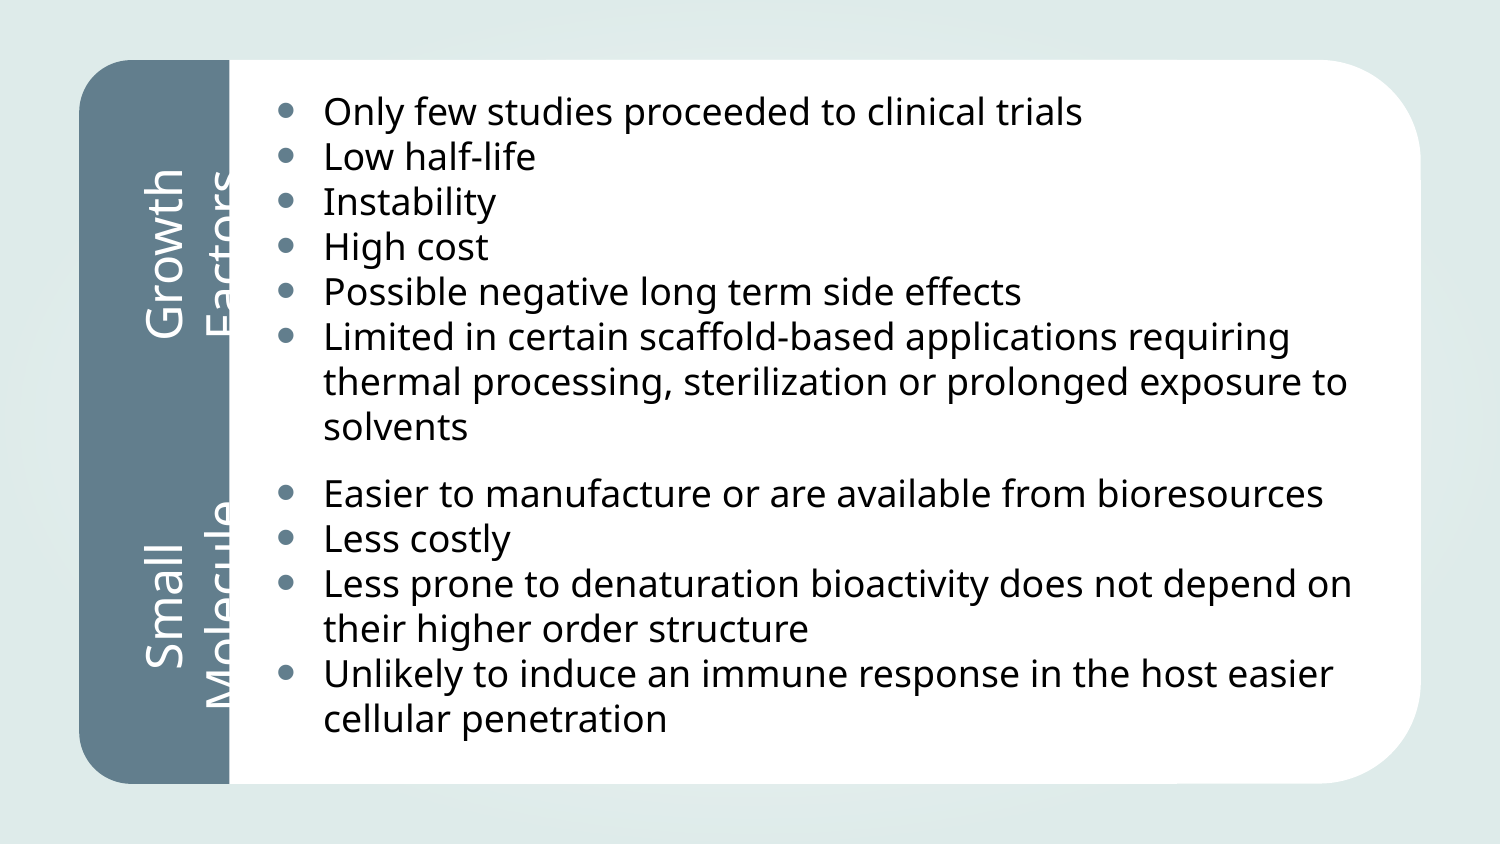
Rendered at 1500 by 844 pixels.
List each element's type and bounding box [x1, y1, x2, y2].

text_box [78, 59, 1422, 785]
picture [0, 0, 1500, 844]
